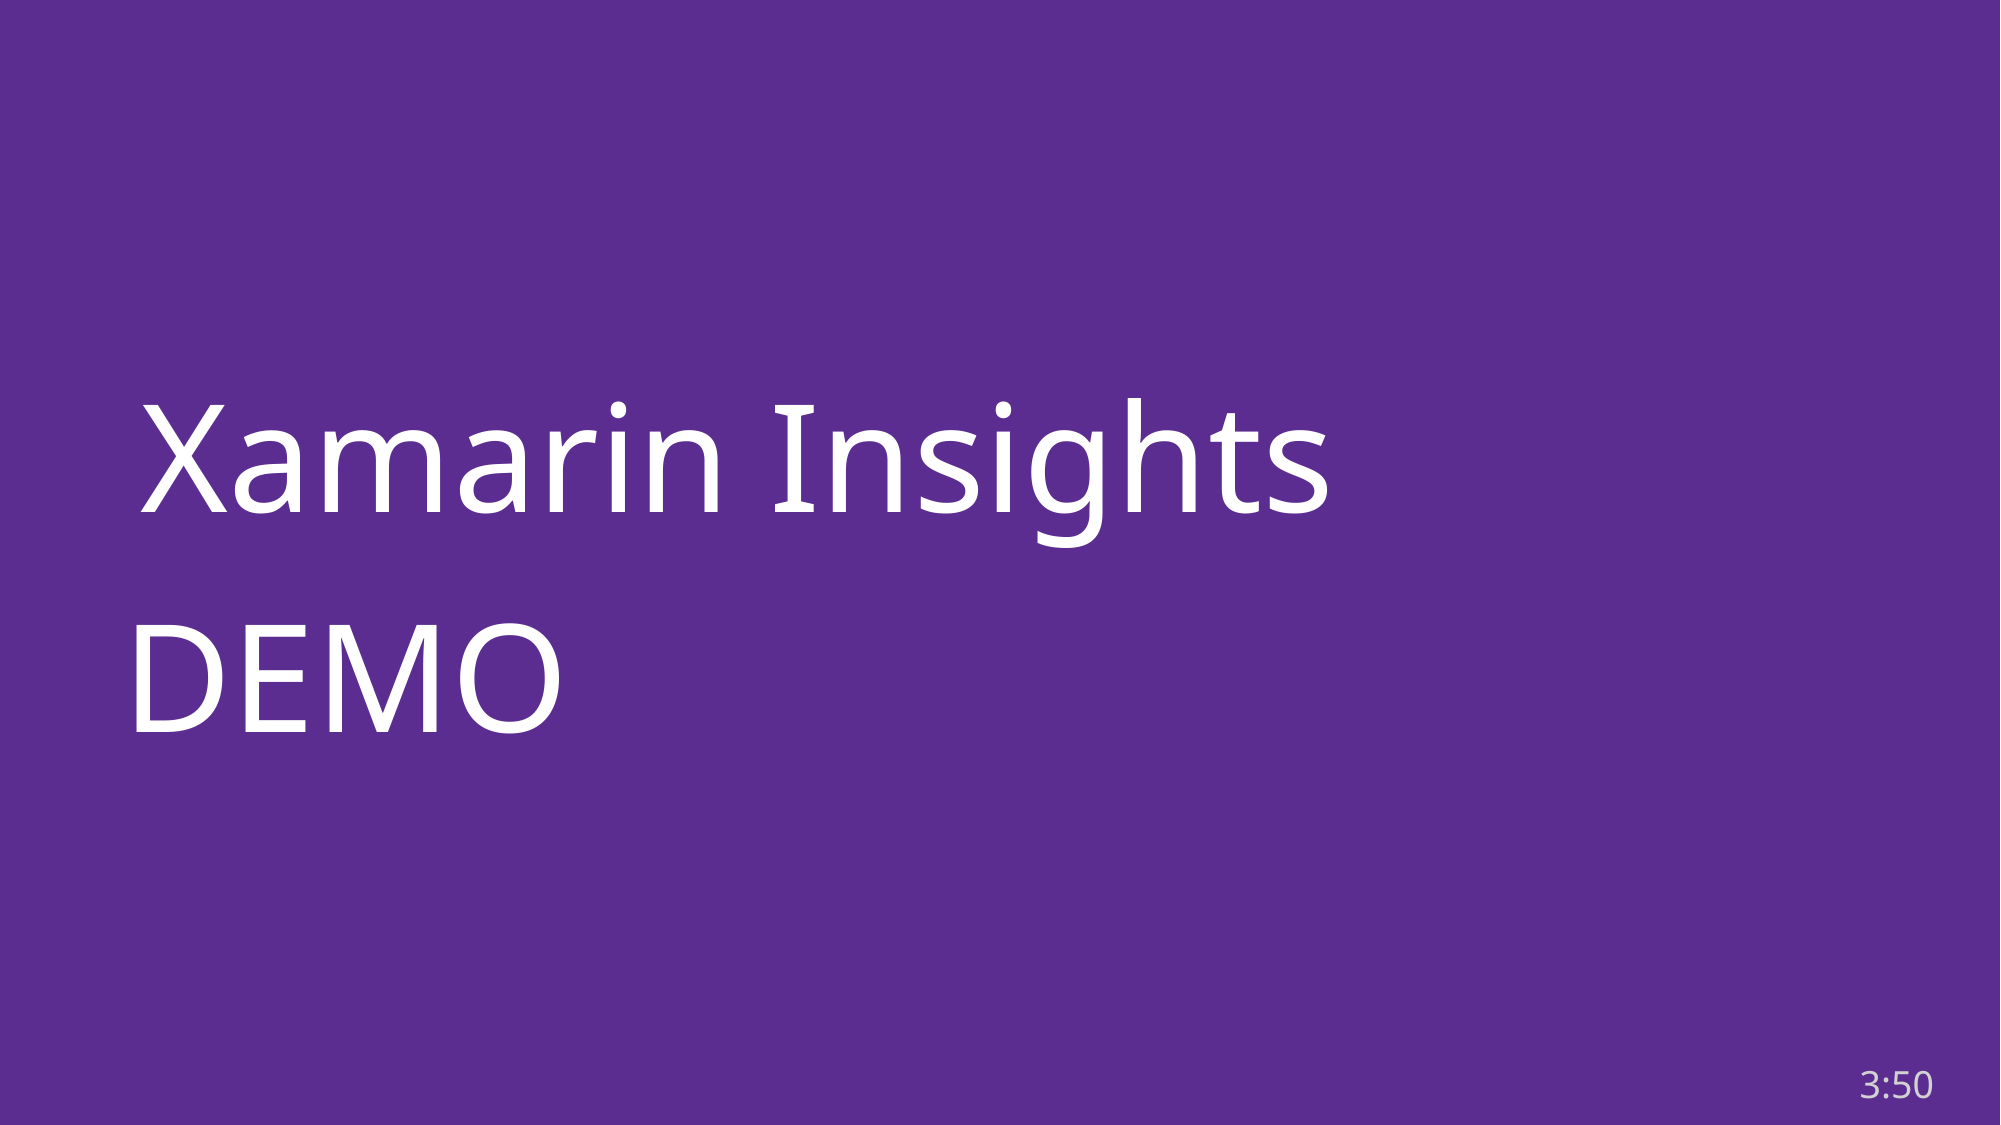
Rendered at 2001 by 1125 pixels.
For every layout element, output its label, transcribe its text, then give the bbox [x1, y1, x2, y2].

title Xamarin Insights [118, 120, 1882, 563]
text_box 3:50 [1837, 1047, 1957, 1125]
